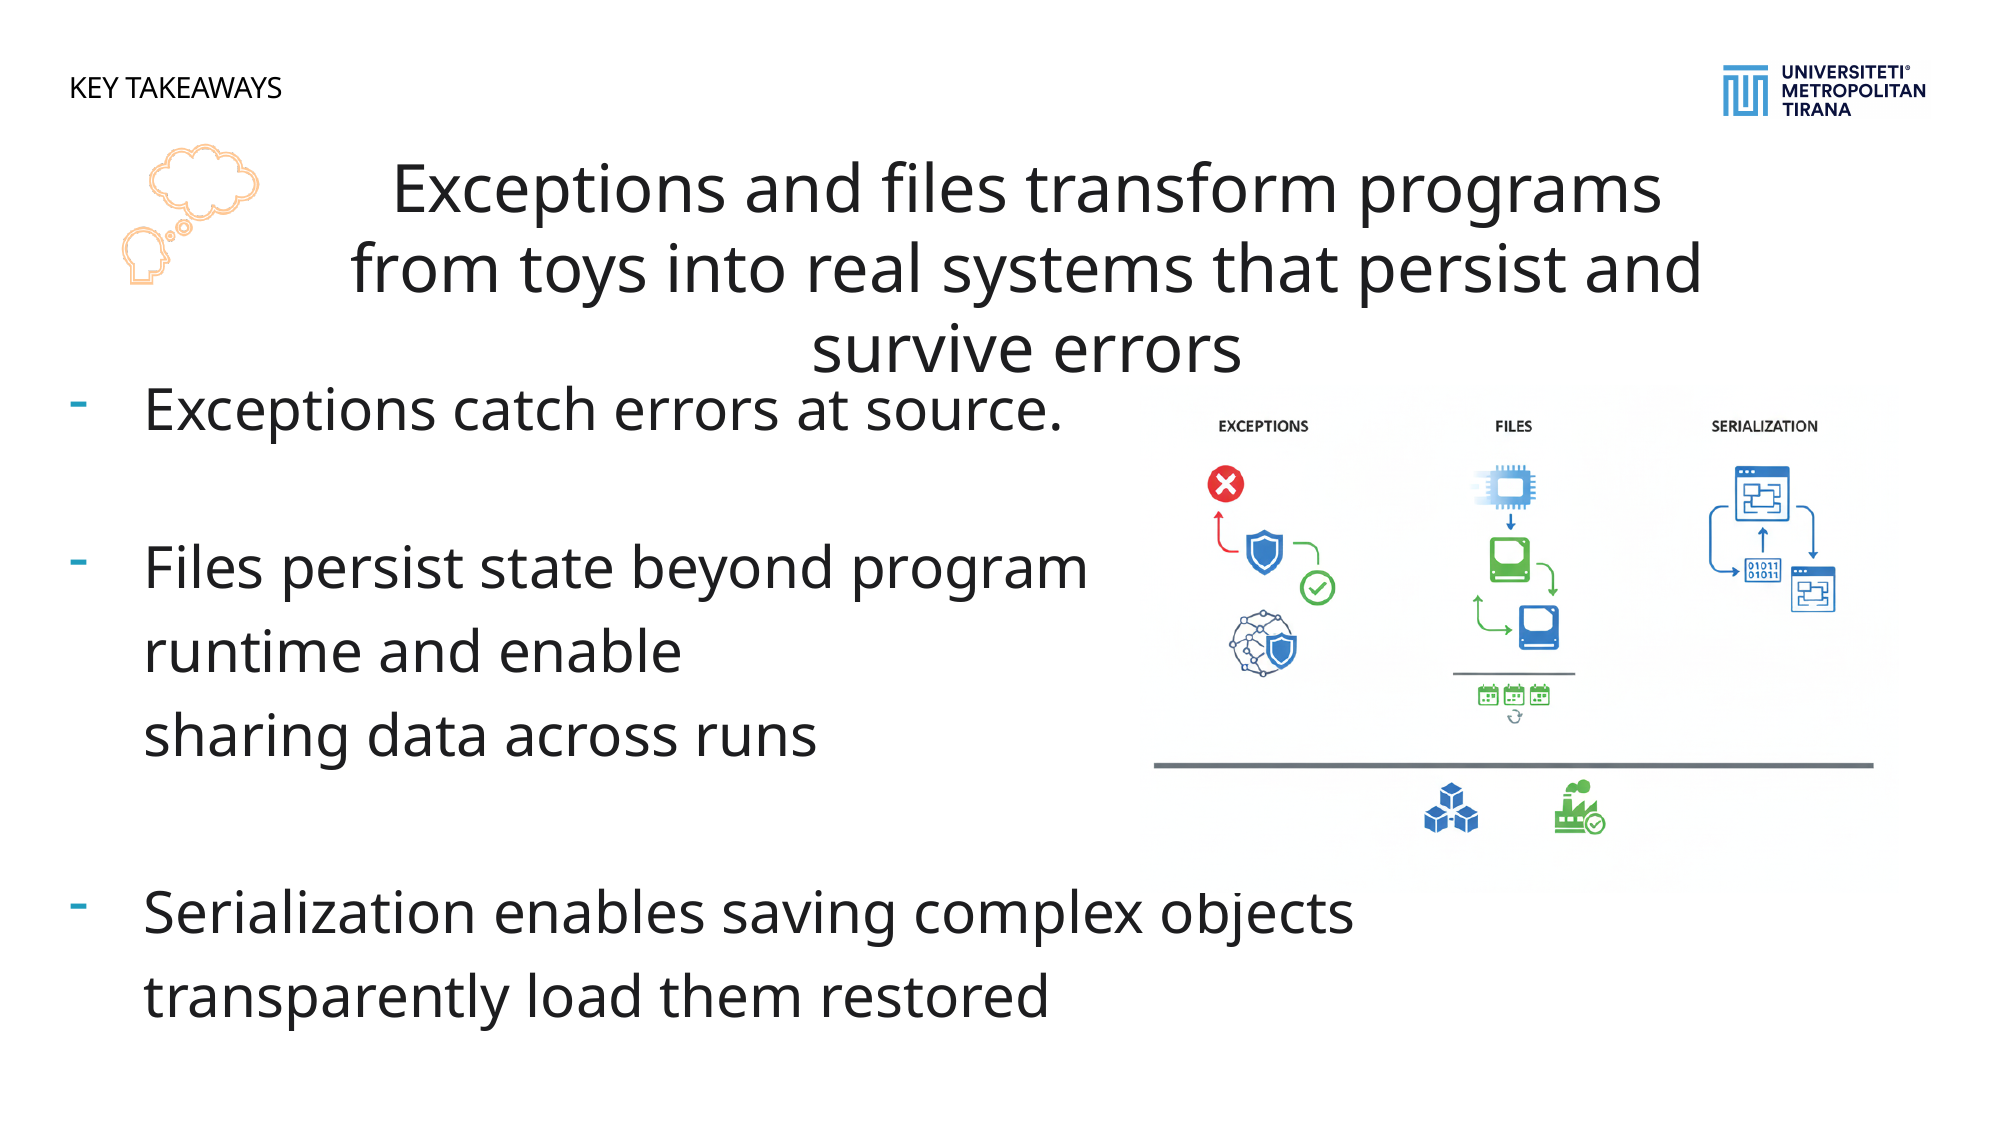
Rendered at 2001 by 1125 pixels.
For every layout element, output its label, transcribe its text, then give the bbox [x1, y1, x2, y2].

picture [1721, 60, 1931, 120]
text_box Exceptions and files transform programs from toys into real systems that persist and survive errors [301, 138, 1755, 385]
list Exceptions catch errors at source. Files persist state beyond program runtime and enable sharing data across runs Serialization enables saving complex objects transparently load them restored [69, 358, 1496, 617]
picture [1140, 385, 1899, 893]
list Key takeaways [69, 55, 1931, 120]
picture [116, 138, 267, 289]
